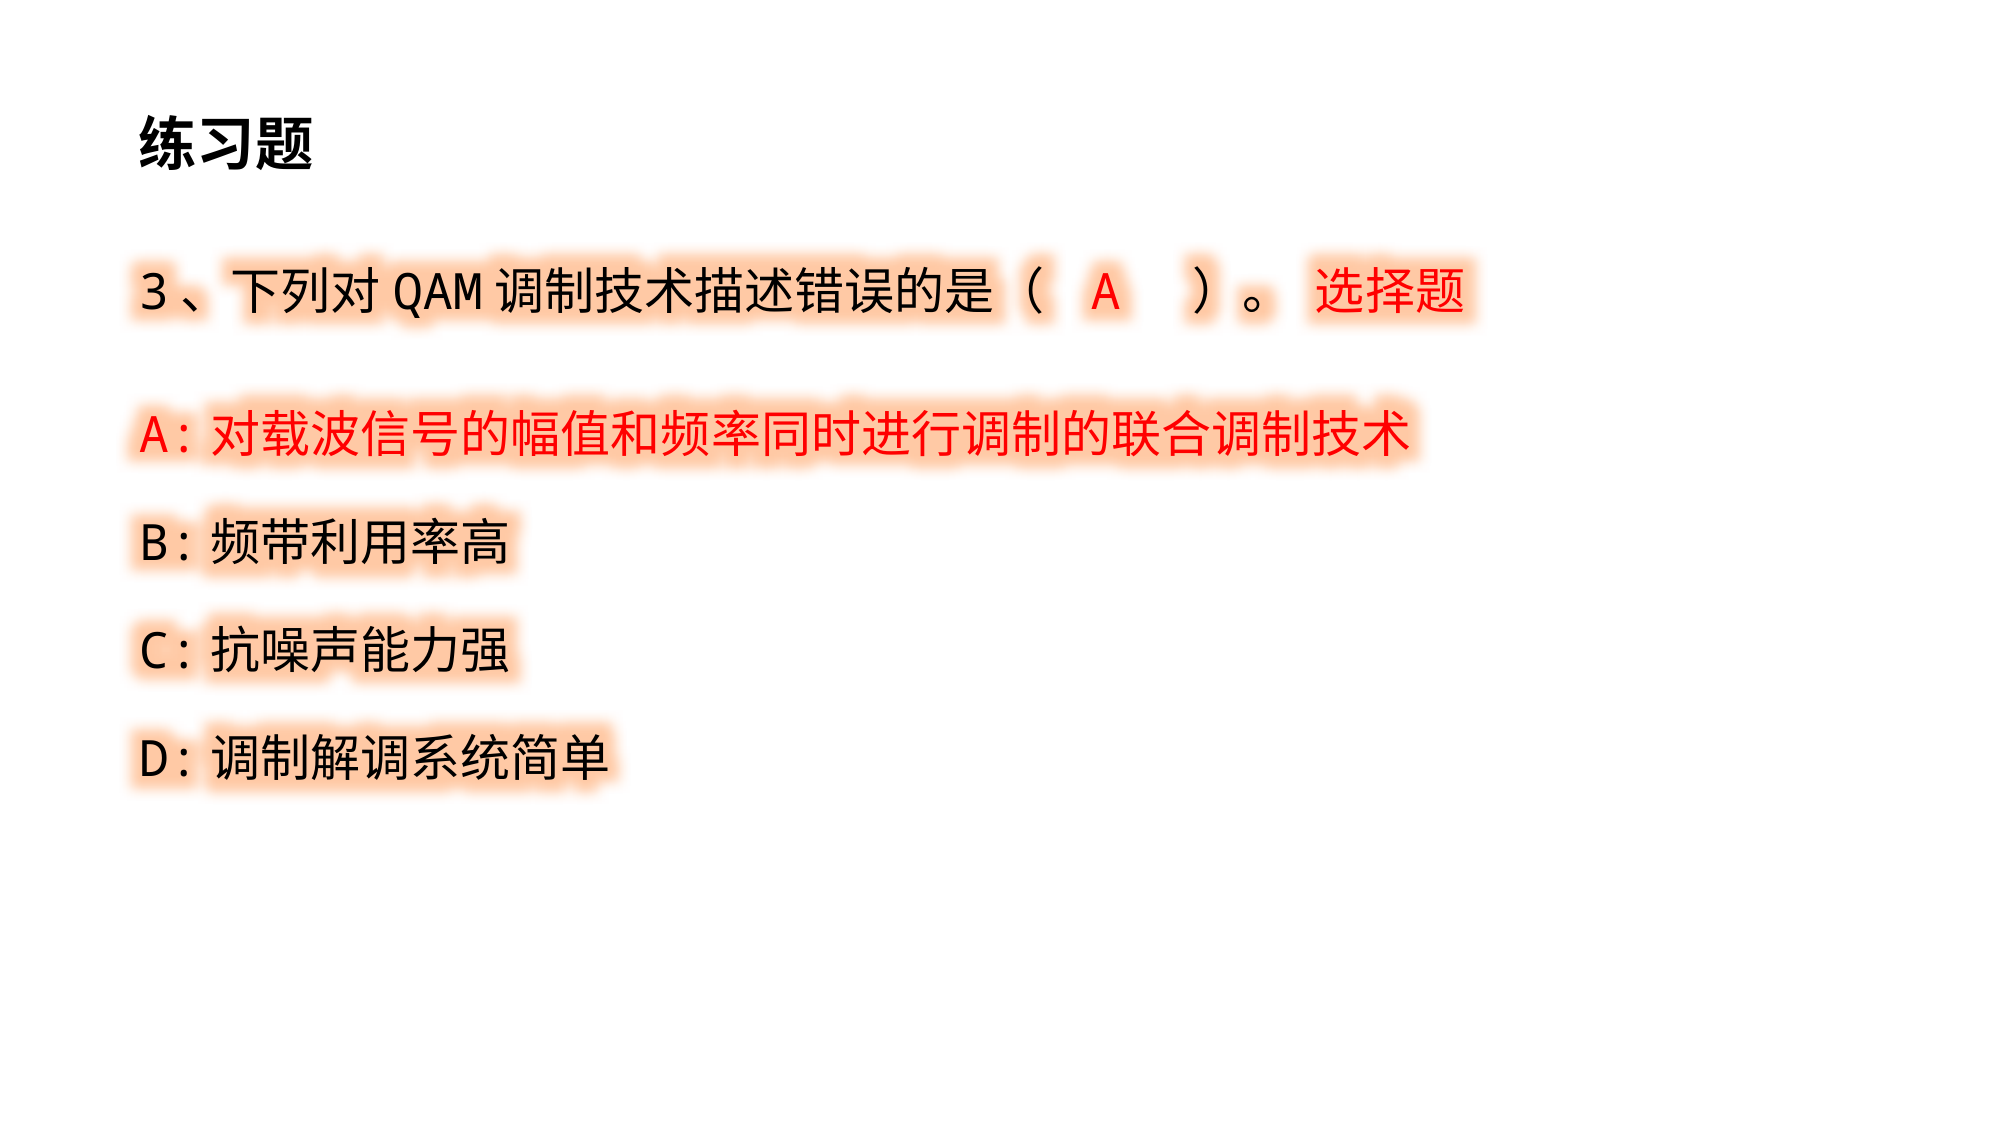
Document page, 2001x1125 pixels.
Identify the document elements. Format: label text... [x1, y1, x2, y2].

text_box 3、下列对QAM调制技术描述错误的是（ A ）。 选择题 A:对载波信号的幅值和频率同时进行调制的联合调制技术 B:频带利用率高 C:抗噪声能力强 D:调制解调系统简单 [120, 219, 1839, 1047]
text_box 练习题 [120, 97, 1568, 187]
